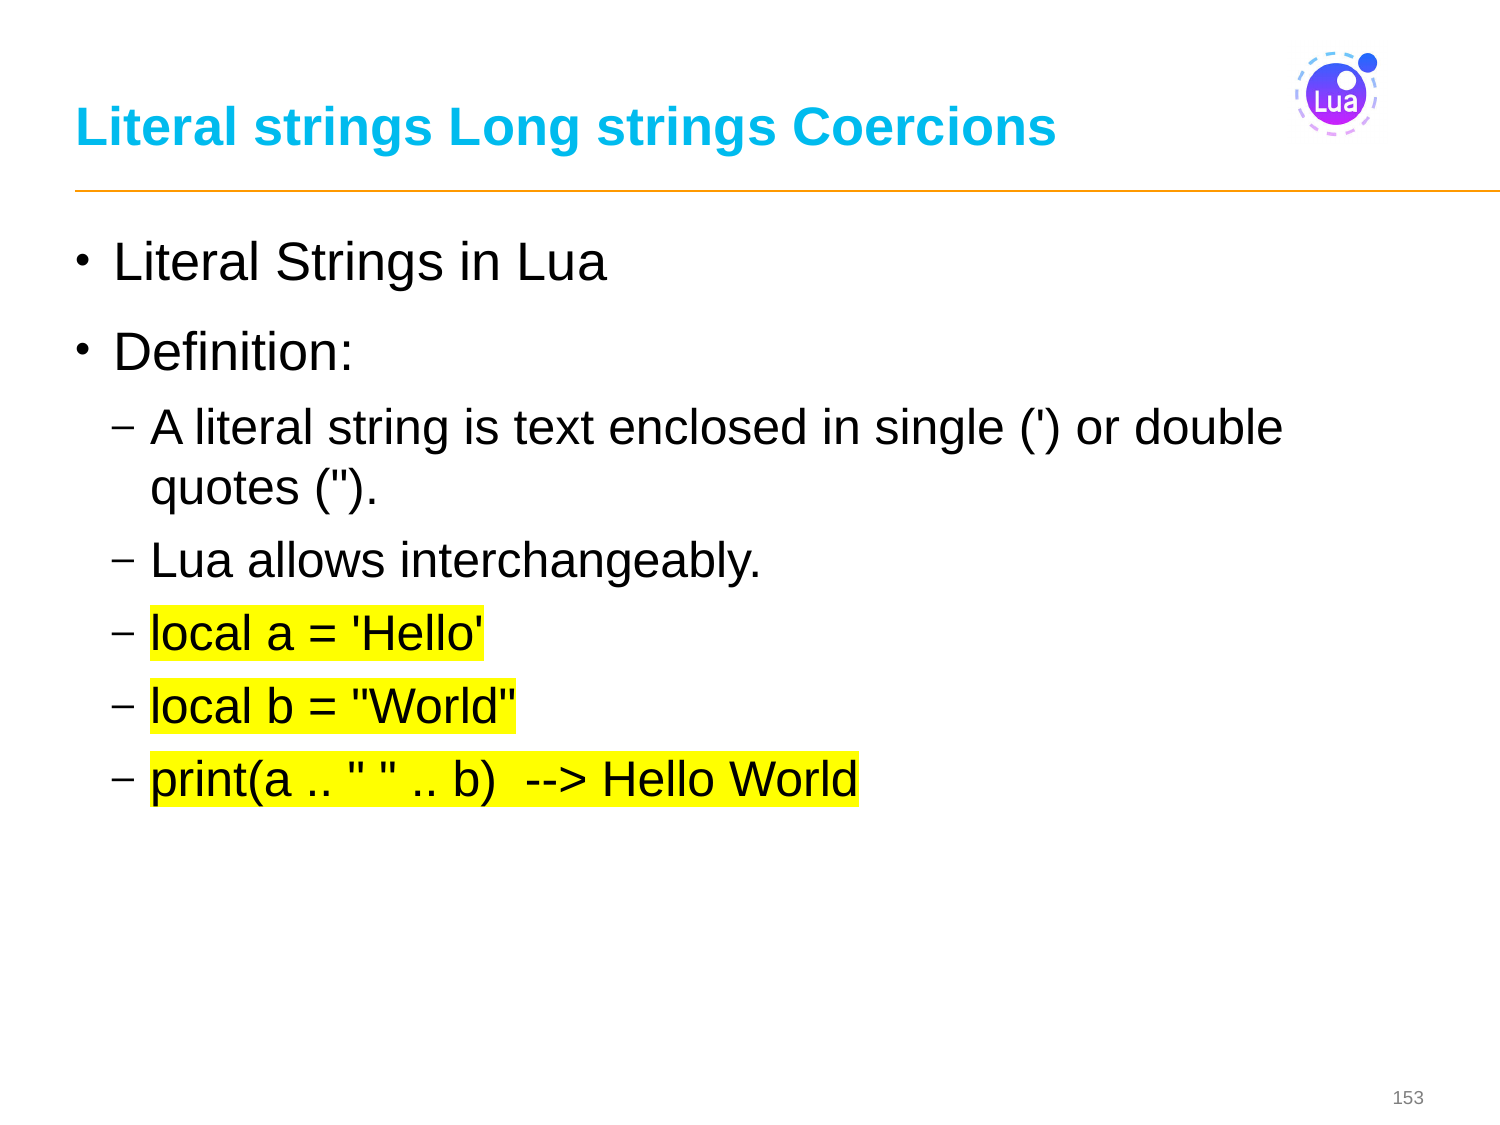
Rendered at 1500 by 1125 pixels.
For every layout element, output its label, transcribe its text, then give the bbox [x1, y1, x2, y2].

list Literal Strings in Lua Definition: A literal string is text enclosed in single (') or double quotes ("). Lua allows interchangeably. local a = 'Hello' local b = "World" print(a .. " " .. b) --> Hello World [75, 226, 1425, 1018]
title Literal strings Long strings Coercions [75, 27, 1422, 157]
